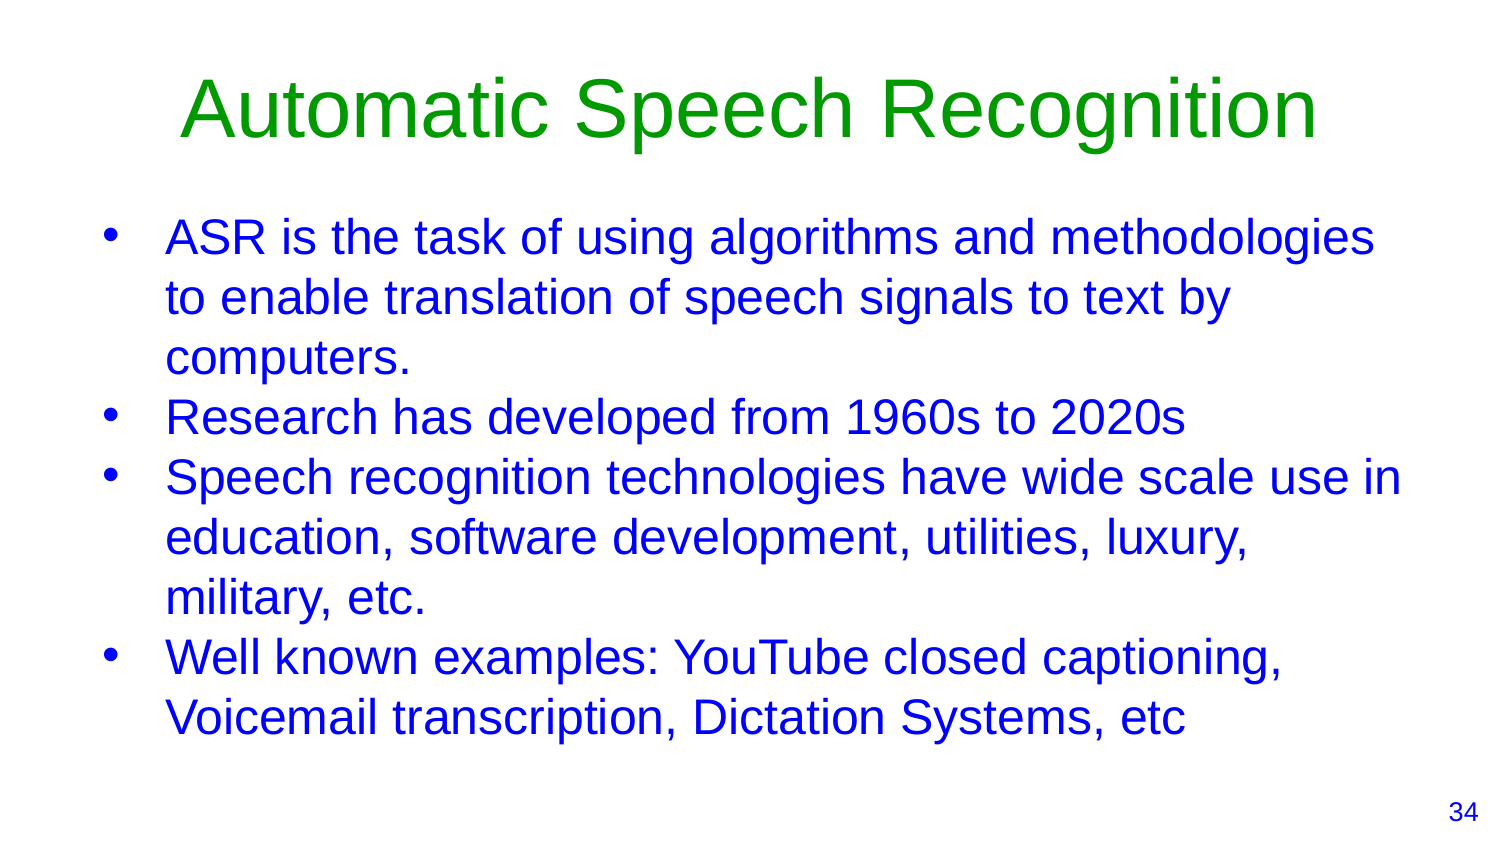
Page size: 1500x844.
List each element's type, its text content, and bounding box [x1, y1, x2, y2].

list ASR is the task of using algorithms and methodologies to enable translation of speech signals to text by computers. Research has developed from 1960s to 2020s Speech recognition technologies have wide scale use in education, software development, utilities, luxury, military, etc. Well known examples: YouTube closed captioning, Voicemail transcription, Dictation Systems, etc [75, 196, 1425, 754]
slide_number ‹#› [1403, 779, 1494, 844]
title Automatic Speech Recognition [75, 33, 1425, 175]
